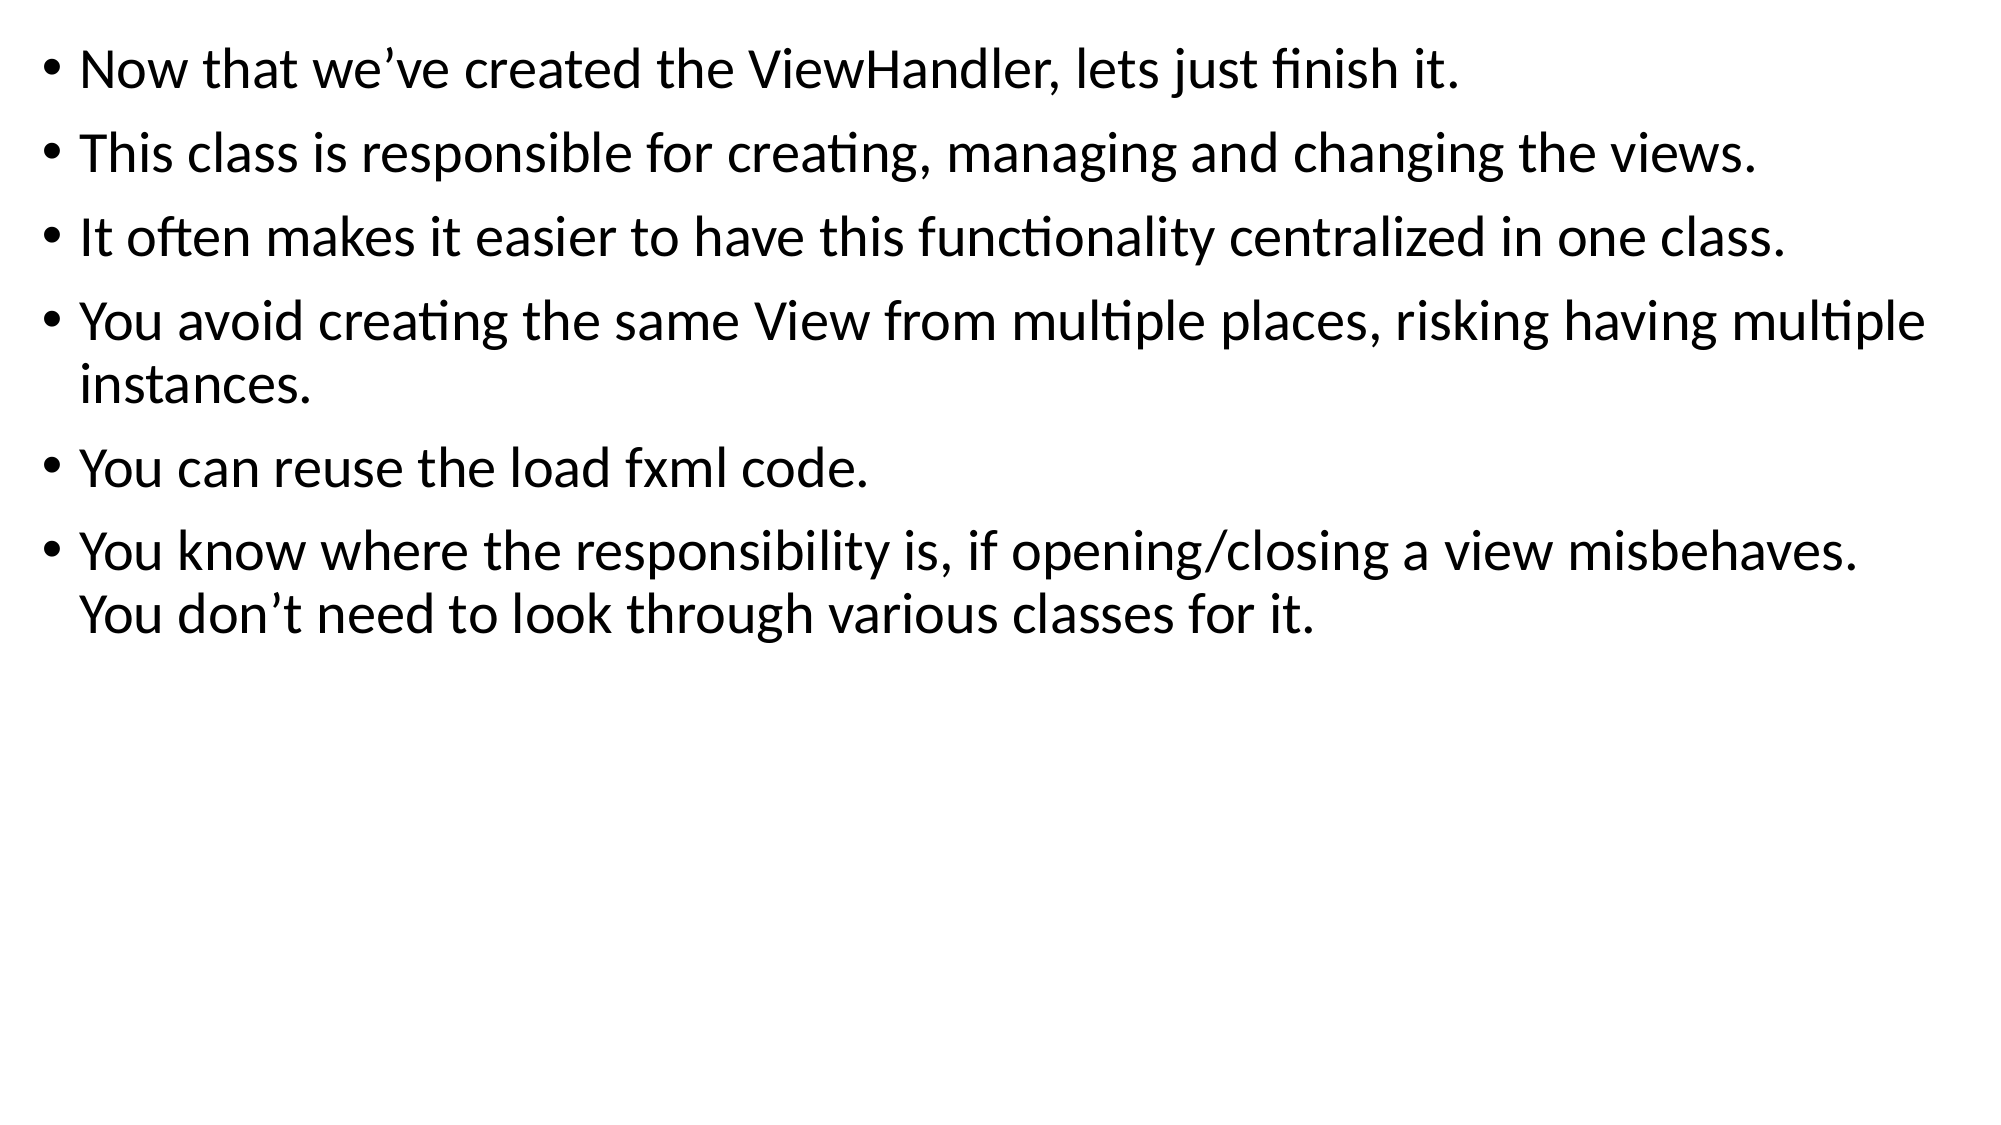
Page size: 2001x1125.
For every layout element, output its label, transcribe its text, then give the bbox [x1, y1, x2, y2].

list Now that we’ve created the ViewHandler, lets just finish it. This class is responsible for creating, managing and changing the views. It often makes it easier to have this functionality centralized in one class. You avoid creating the same View from multiple places, risking having multiple instances. You can reuse the load fxml code. You know where the responsibility is, if opening/closing a view misbehaves. You don’t need to look through various classes for it. [26, 31, 1970, 1100]
